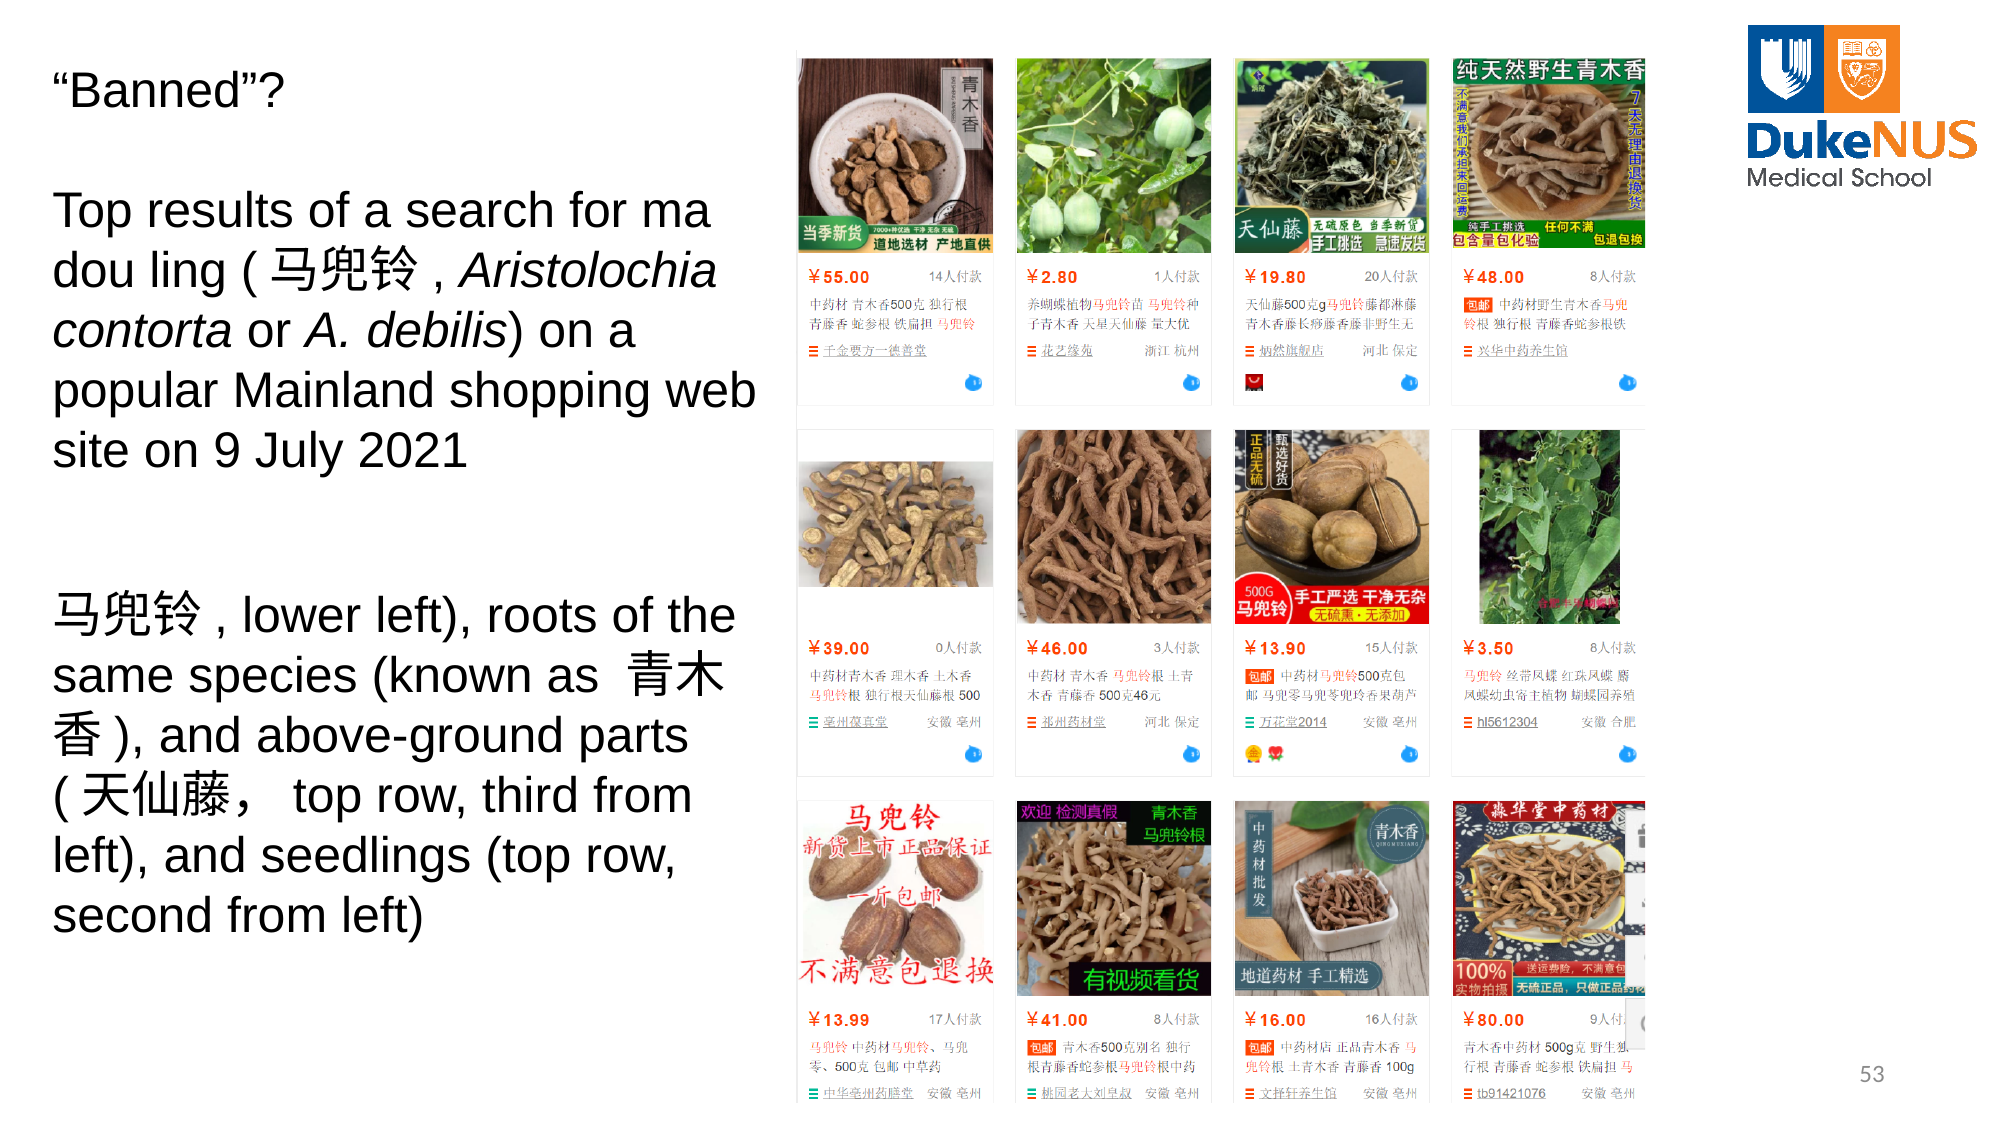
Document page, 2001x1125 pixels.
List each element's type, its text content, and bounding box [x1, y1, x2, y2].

slide_number 53 [1649, 1042, 1900, 1103]
picture [1737, 12, 1978, 189]
picture [796, 49, 1646, 1103]
text_box “Banned”? Top results of a search for ma dou ling (马兜铃, Aristolochia contorta or A. debilis) on a popular Mainland shopping web site on 9 July 2021 马兜铃, lower left), roots of the same species (known as 青木香), and above-ground parts (天仙藤，top row, third from left), and seedlings (top row, second from left) [37, 49, 775, 1010]
